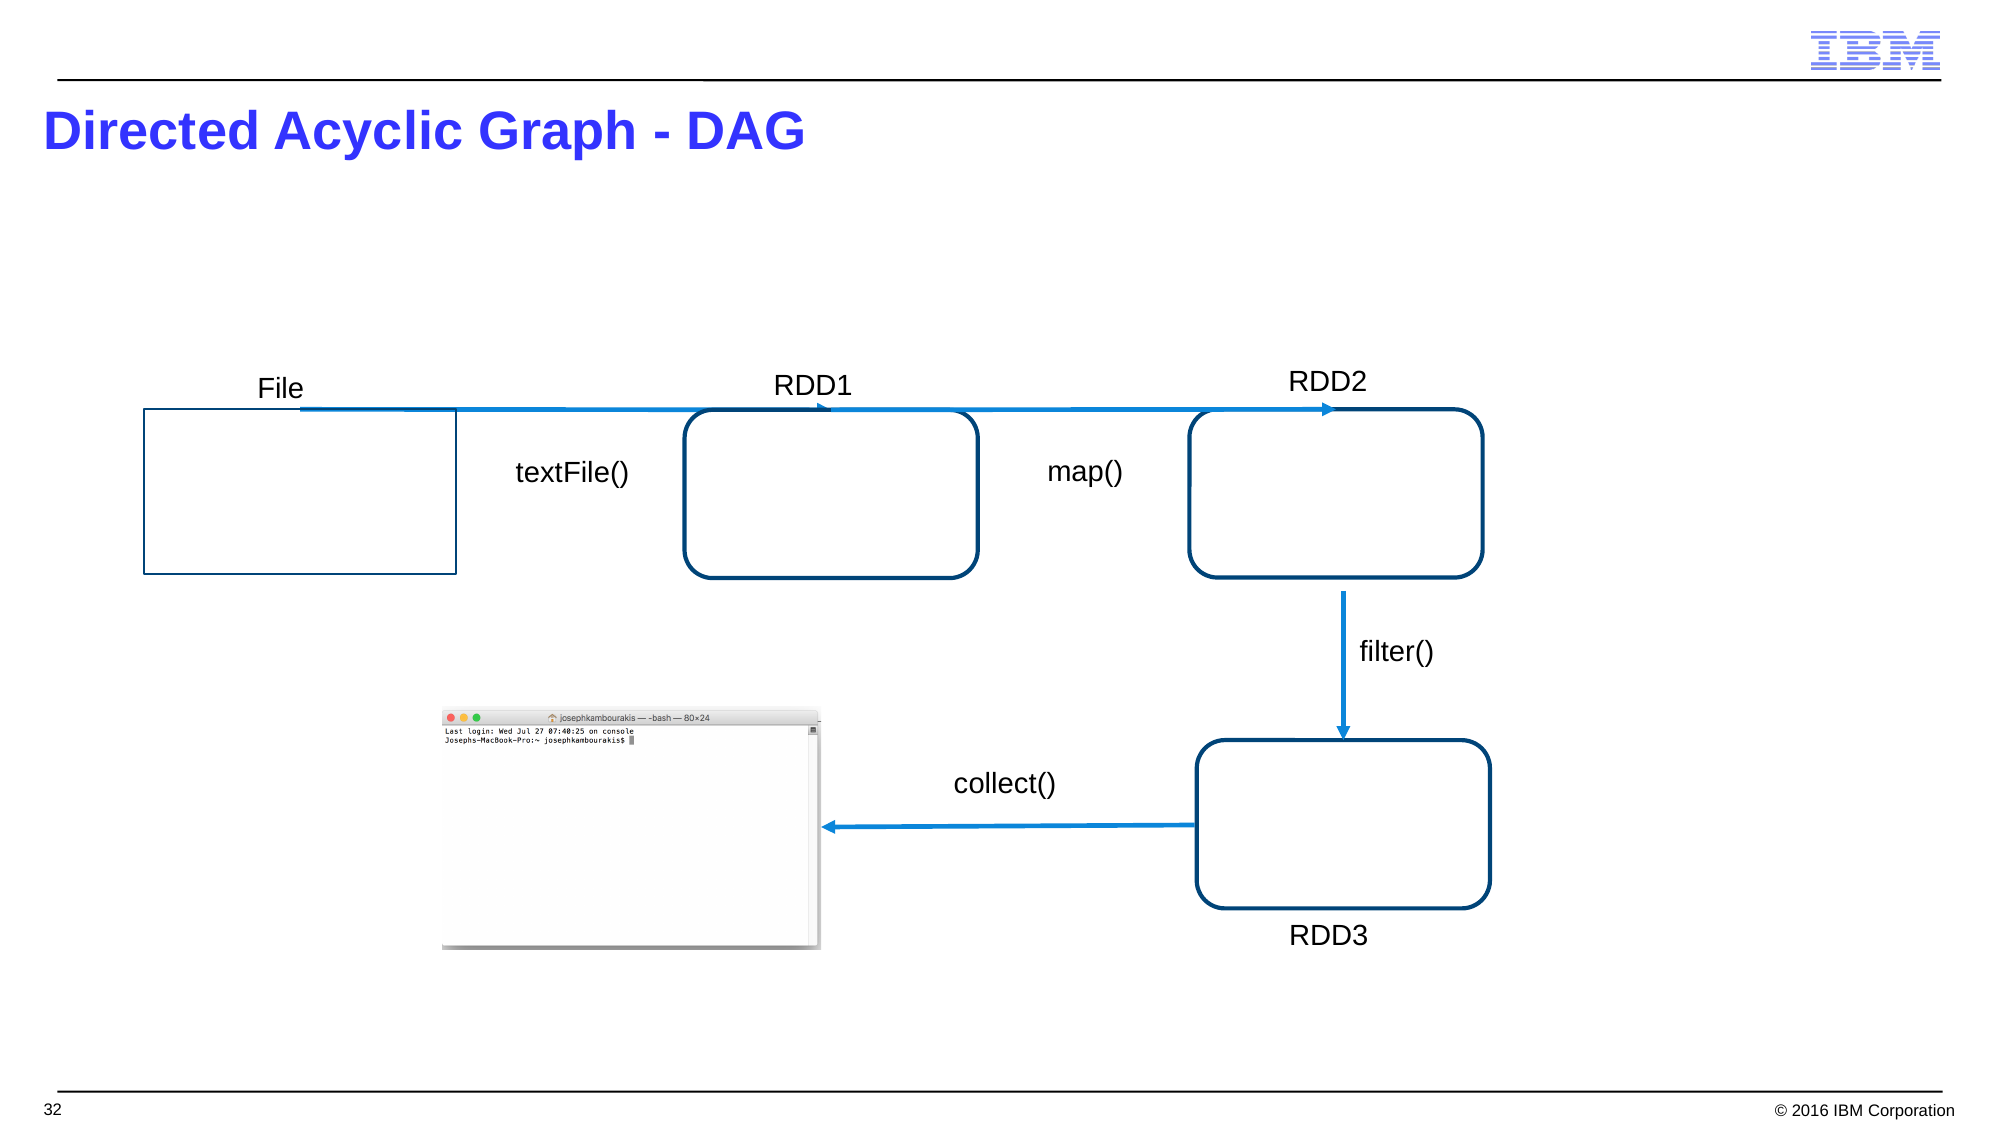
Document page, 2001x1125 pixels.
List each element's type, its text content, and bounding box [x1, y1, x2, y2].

text_box [1196, 740, 1490, 909]
text_box RDD1 [766, 358, 861, 409]
text_box [684, 409, 978, 493]
title Directed Acyclic Graph - DAG [35, 87, 1963, 187]
text_box collect() [946, 756, 1065, 807]
text_box [143, 409, 457, 575]
text_box RDD2 [1280, 354, 1551, 405]
text_box File [249, 362, 312, 413]
picture [441, 706, 822, 950]
picture [1811, 31, 1940, 70]
text_box [1189, 409, 1483, 578]
text_box filter() [1352, 625, 1443, 676]
text_box RDD3 [1281, 908, 1377, 959]
text_box textFile() [508, 445, 638, 486]
text_box [1337, 590, 1350, 741]
text_box [684, 495, 978, 579]
text_box map() [1039, 444, 1132, 493]
text_box [822, 820, 1195, 834]
slide_number 32 [35, 1091, 73, 1125]
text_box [299, 486, 832, 495]
